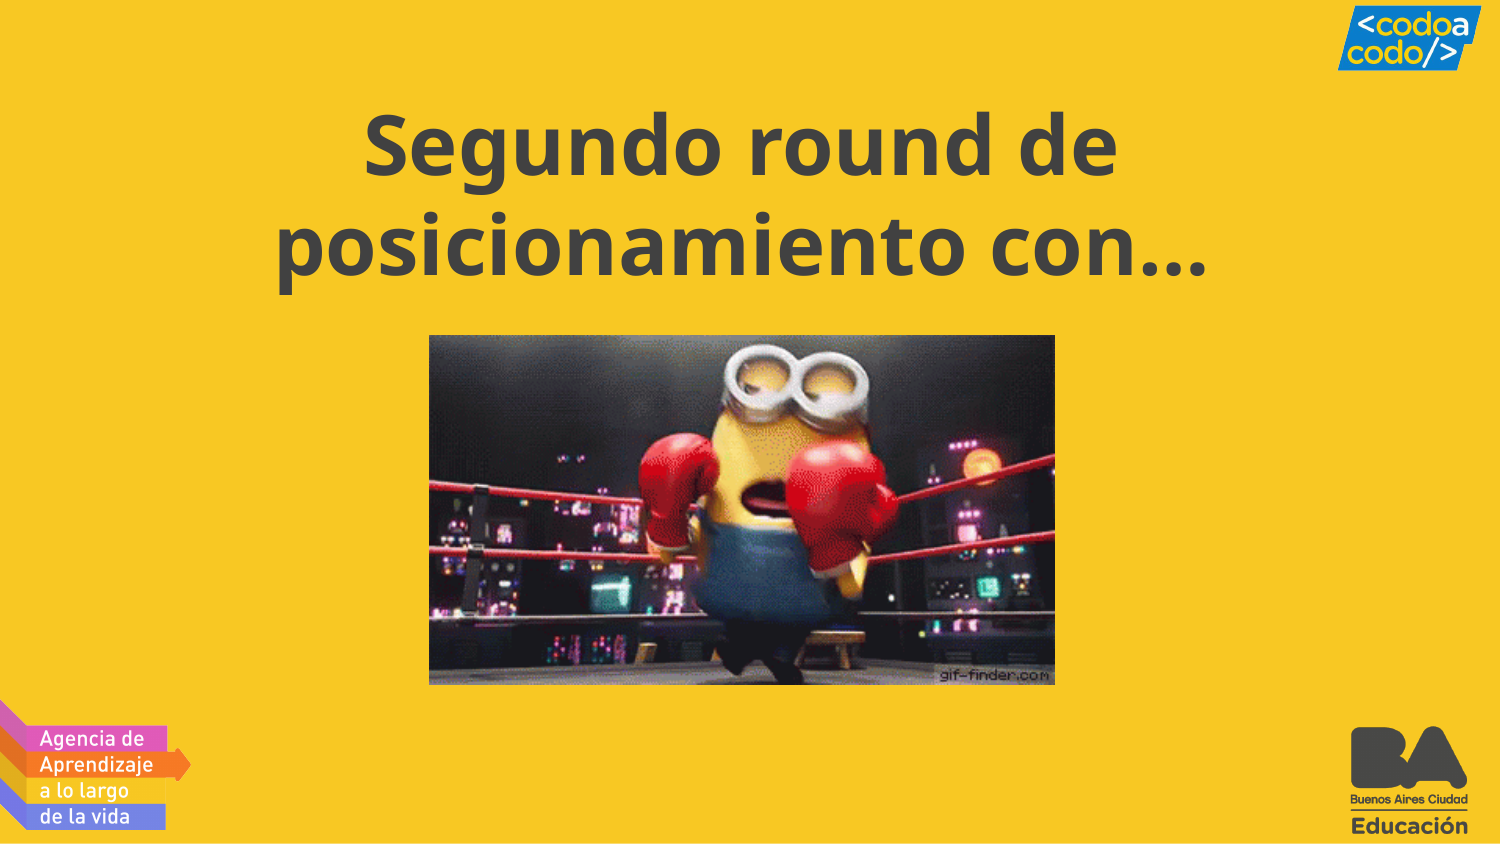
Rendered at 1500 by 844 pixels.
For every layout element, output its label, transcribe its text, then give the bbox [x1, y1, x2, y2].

picture [1337, 5, 1482, 71]
picture [0, 699, 191, 830]
picture [428, 334, 1055, 686]
picture [1297, 668, 1500, 844]
title Segundo round de posicionamiento con… [80, 48, 1403, 336]
